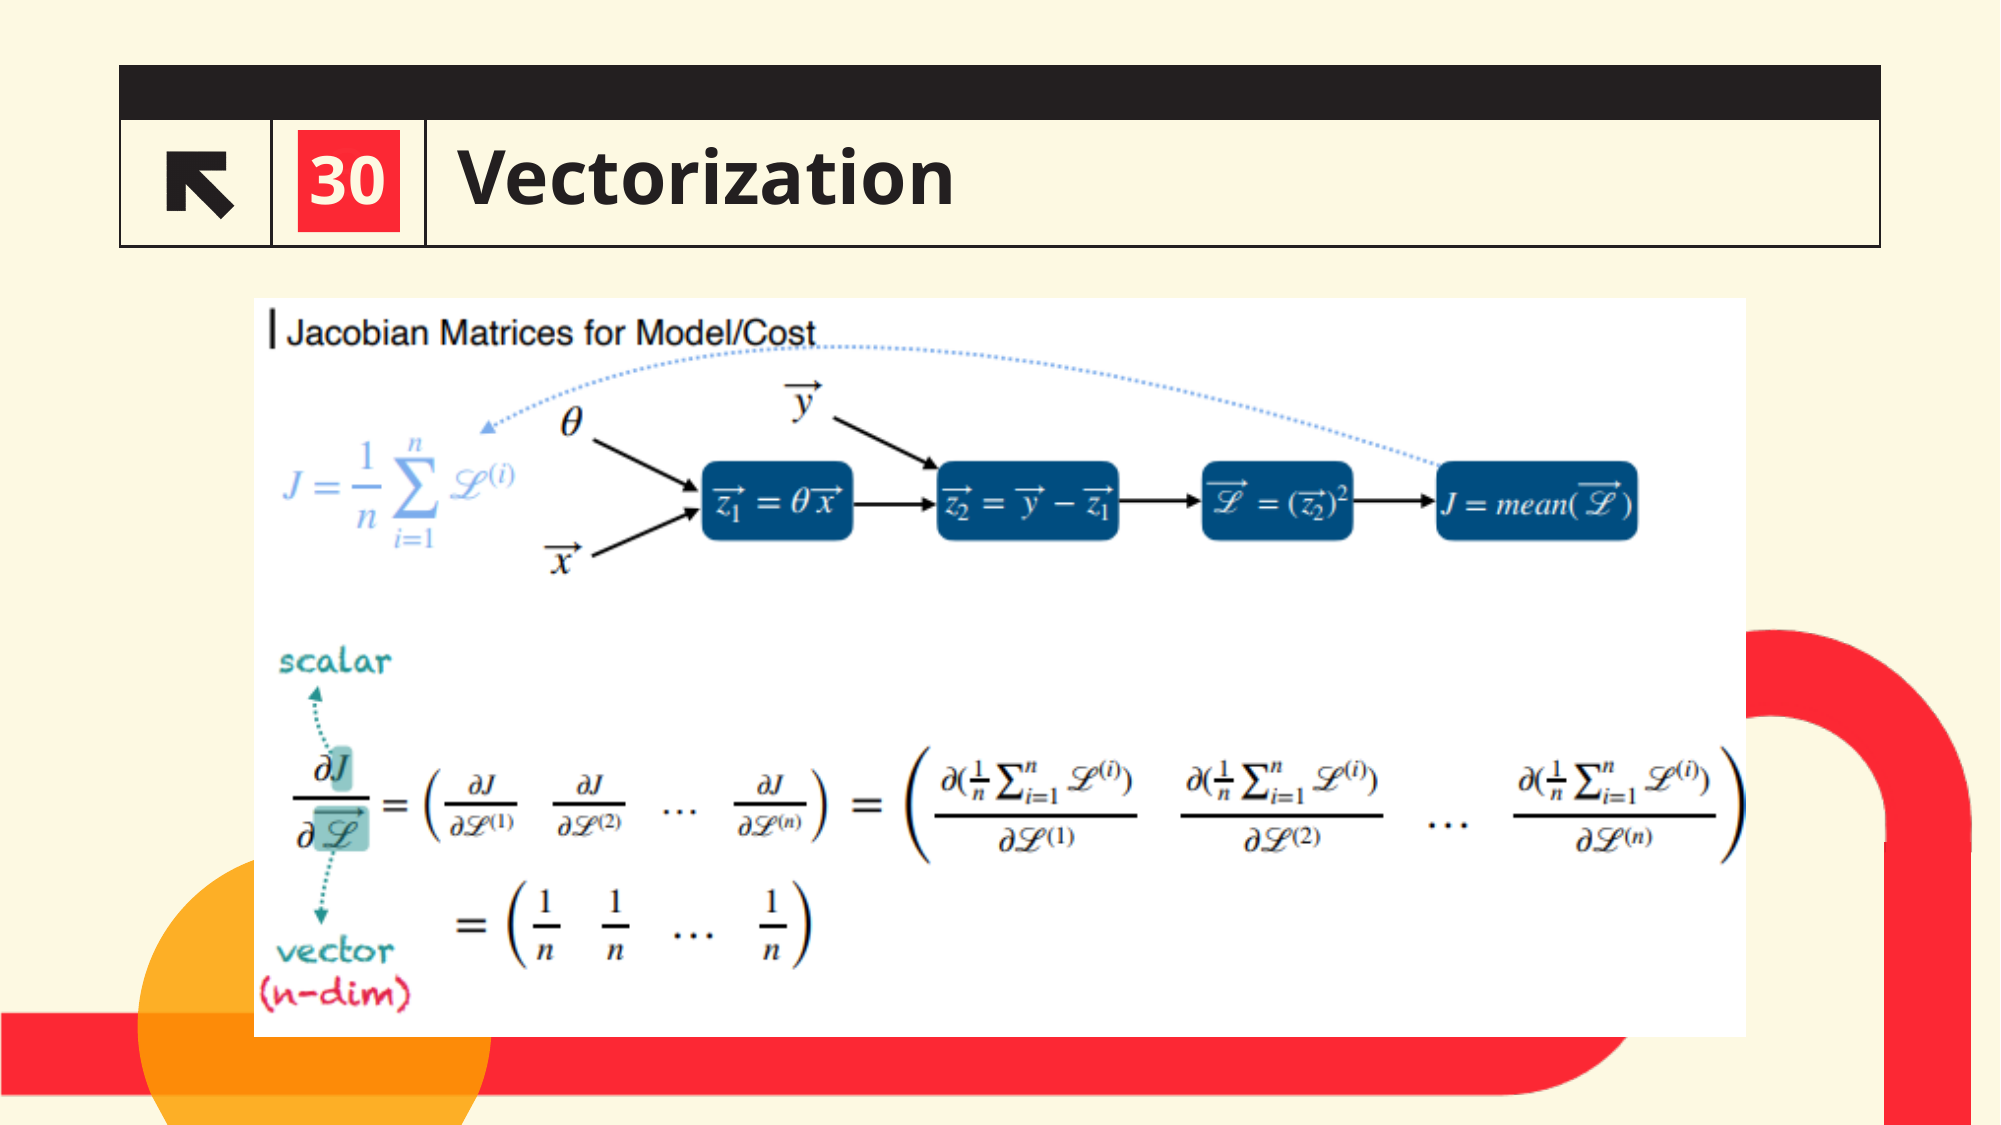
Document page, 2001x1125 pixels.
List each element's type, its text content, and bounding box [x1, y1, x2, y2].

picture [121, 105, 271, 258]
title Vectorization [442, 116, 1880, 244]
picture [0, 298, 2001, 1125]
slide_number 30 [271, 132, 426, 235]
